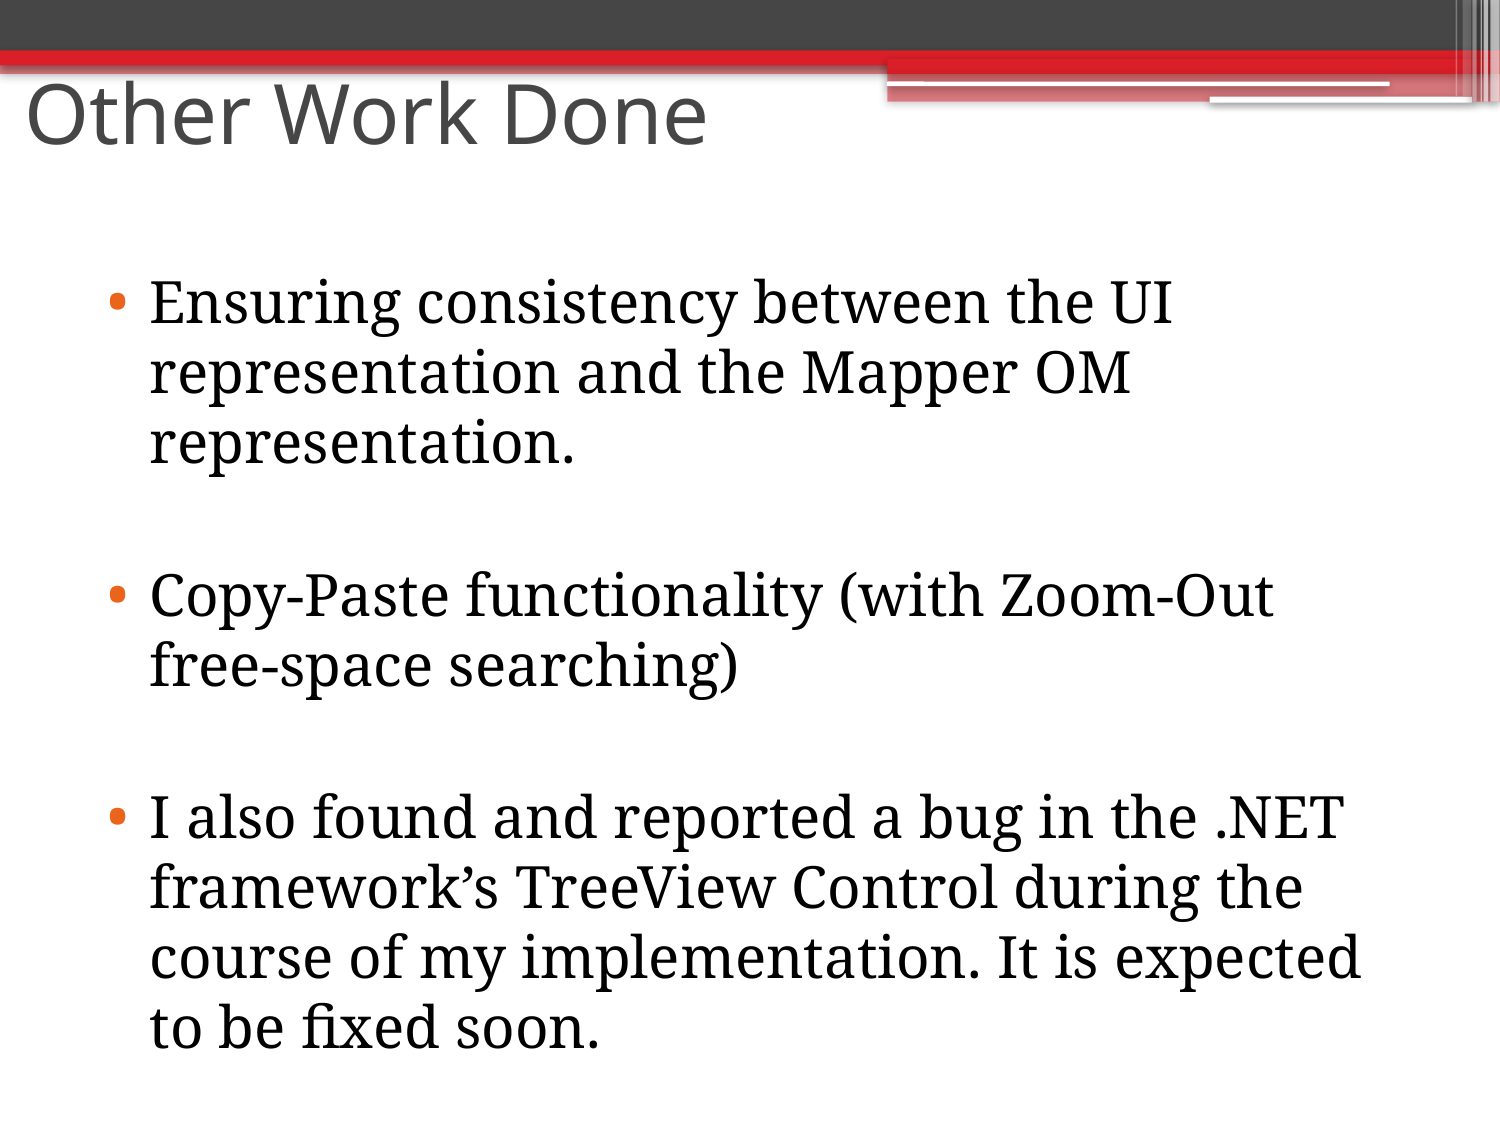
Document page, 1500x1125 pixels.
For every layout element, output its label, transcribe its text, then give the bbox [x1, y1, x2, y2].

title Other Work Done [9, 23, 1360, 199]
list Ensuring consistency between the UI representation and the Mapper OM representation. Copy-Paste functionality (with Zoom-Out free-space searching) I also found and reported a bug in the .NET framework’s TreeView Control during the course of my implementation. It is expected to be fixed soon. [75, 257, 1425, 1079]
